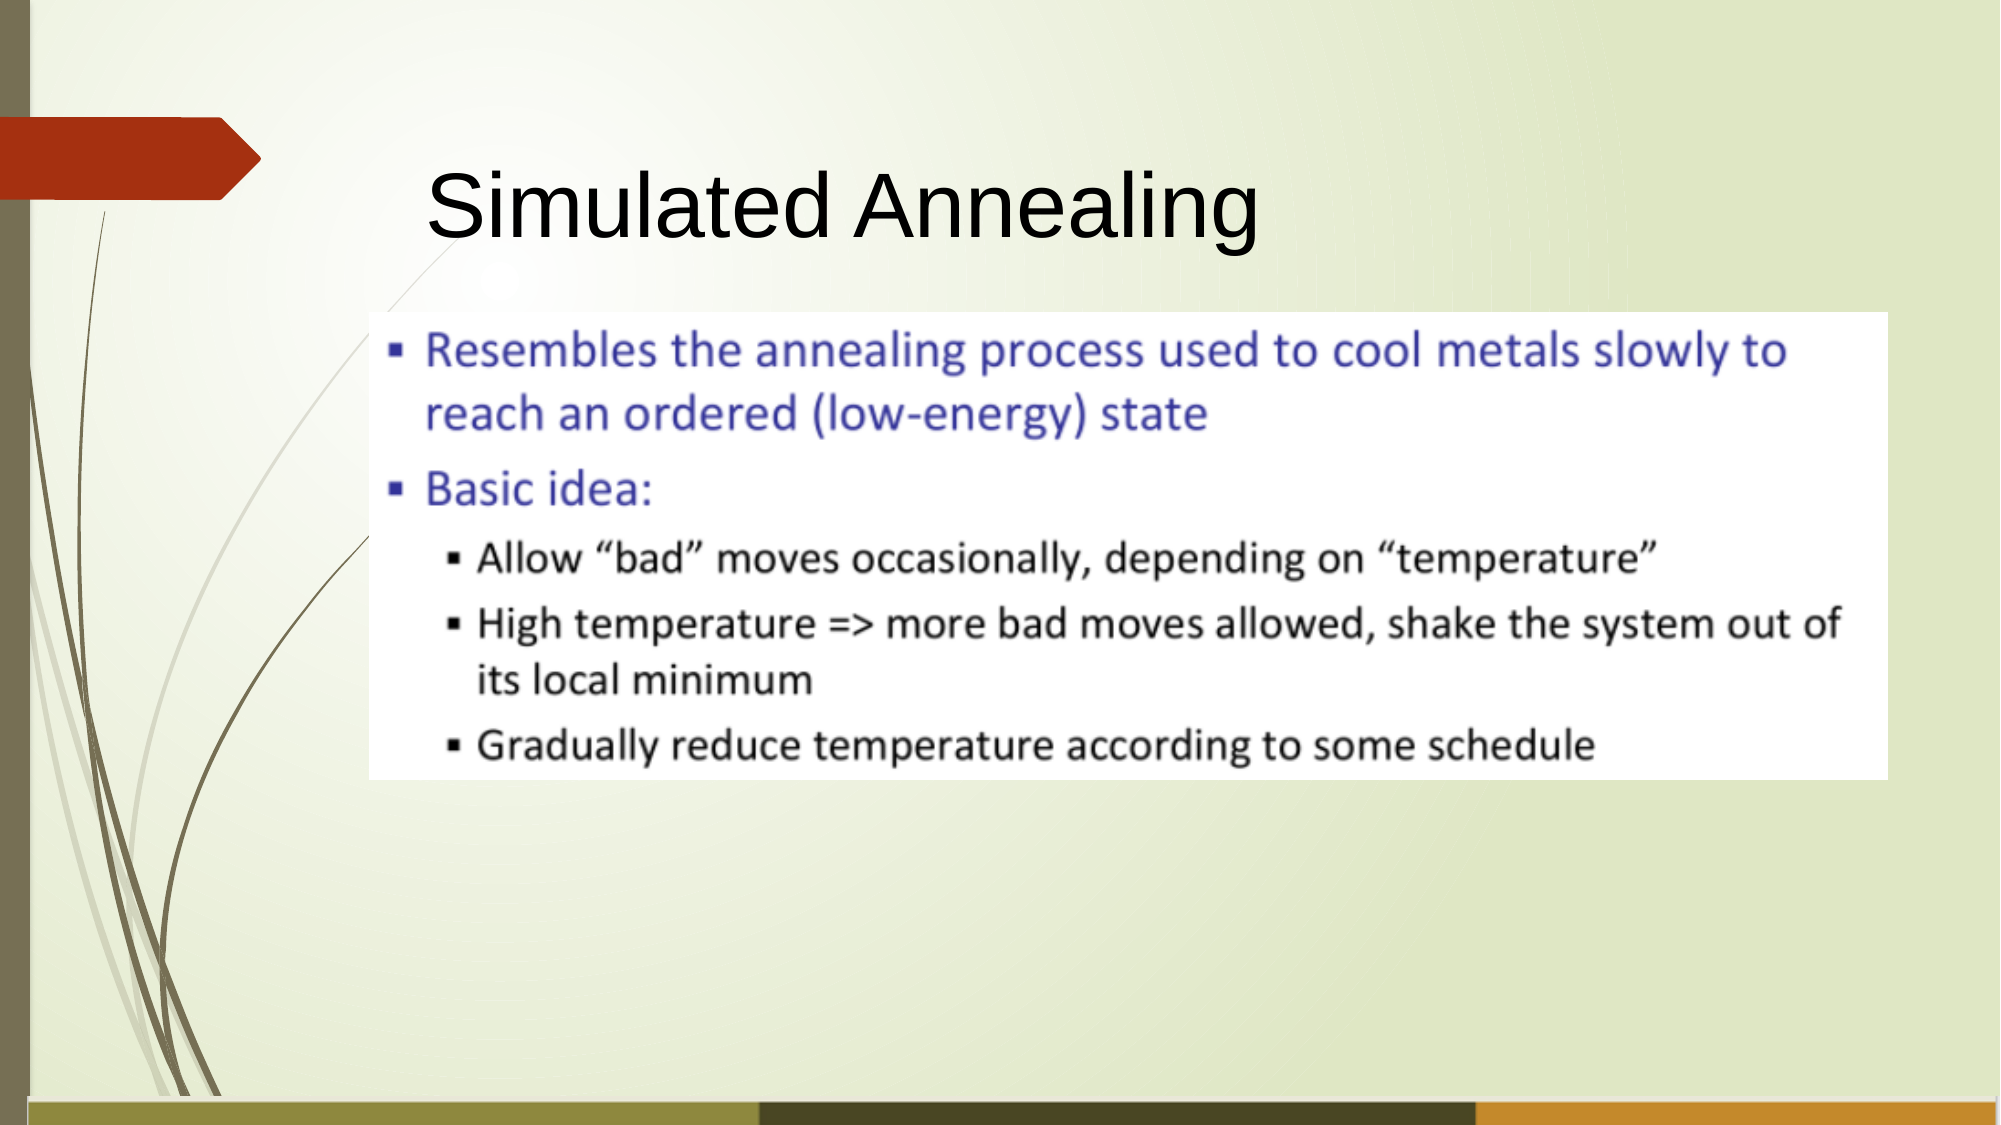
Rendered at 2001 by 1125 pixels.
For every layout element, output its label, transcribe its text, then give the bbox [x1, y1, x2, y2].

picture [27, 1096, 2000, 1125]
title Simulated Annealing [425, 102, 1888, 311]
picture [368, 312, 1888, 780]
